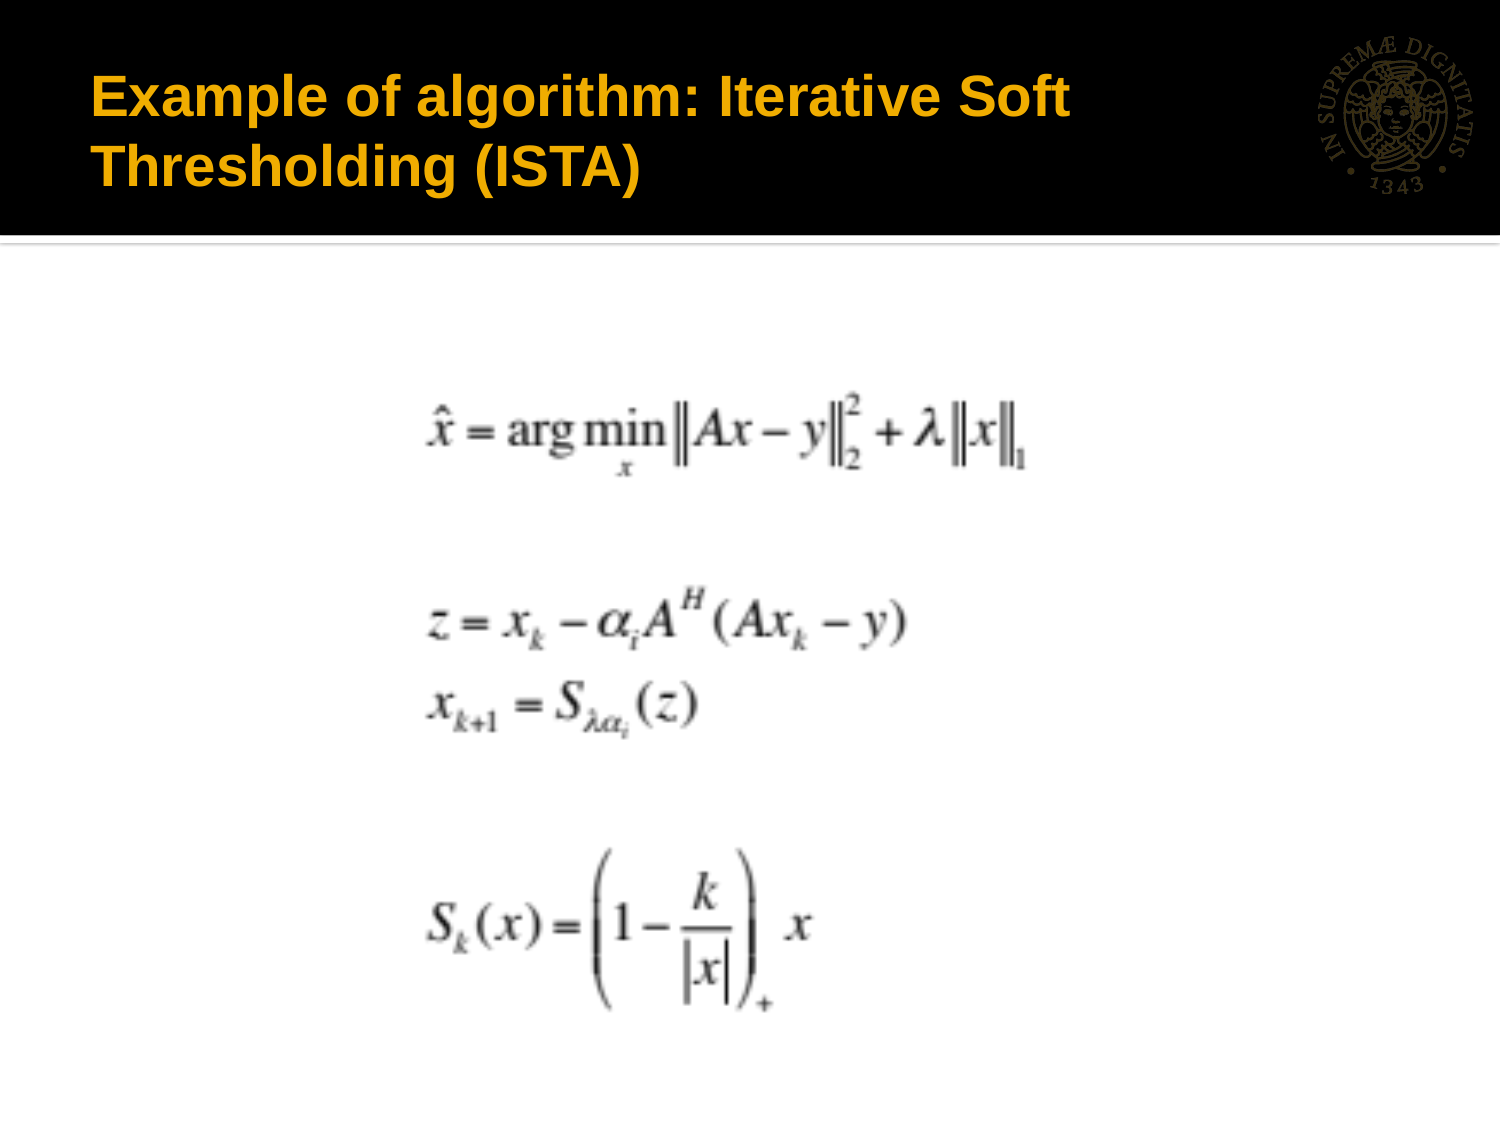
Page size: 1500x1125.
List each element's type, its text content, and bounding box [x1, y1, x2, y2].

title Example of algorithm: Iterative Soft Thresholding (ISTA) [75, 25, 1425, 231]
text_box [420, 382, 1033, 1020]
